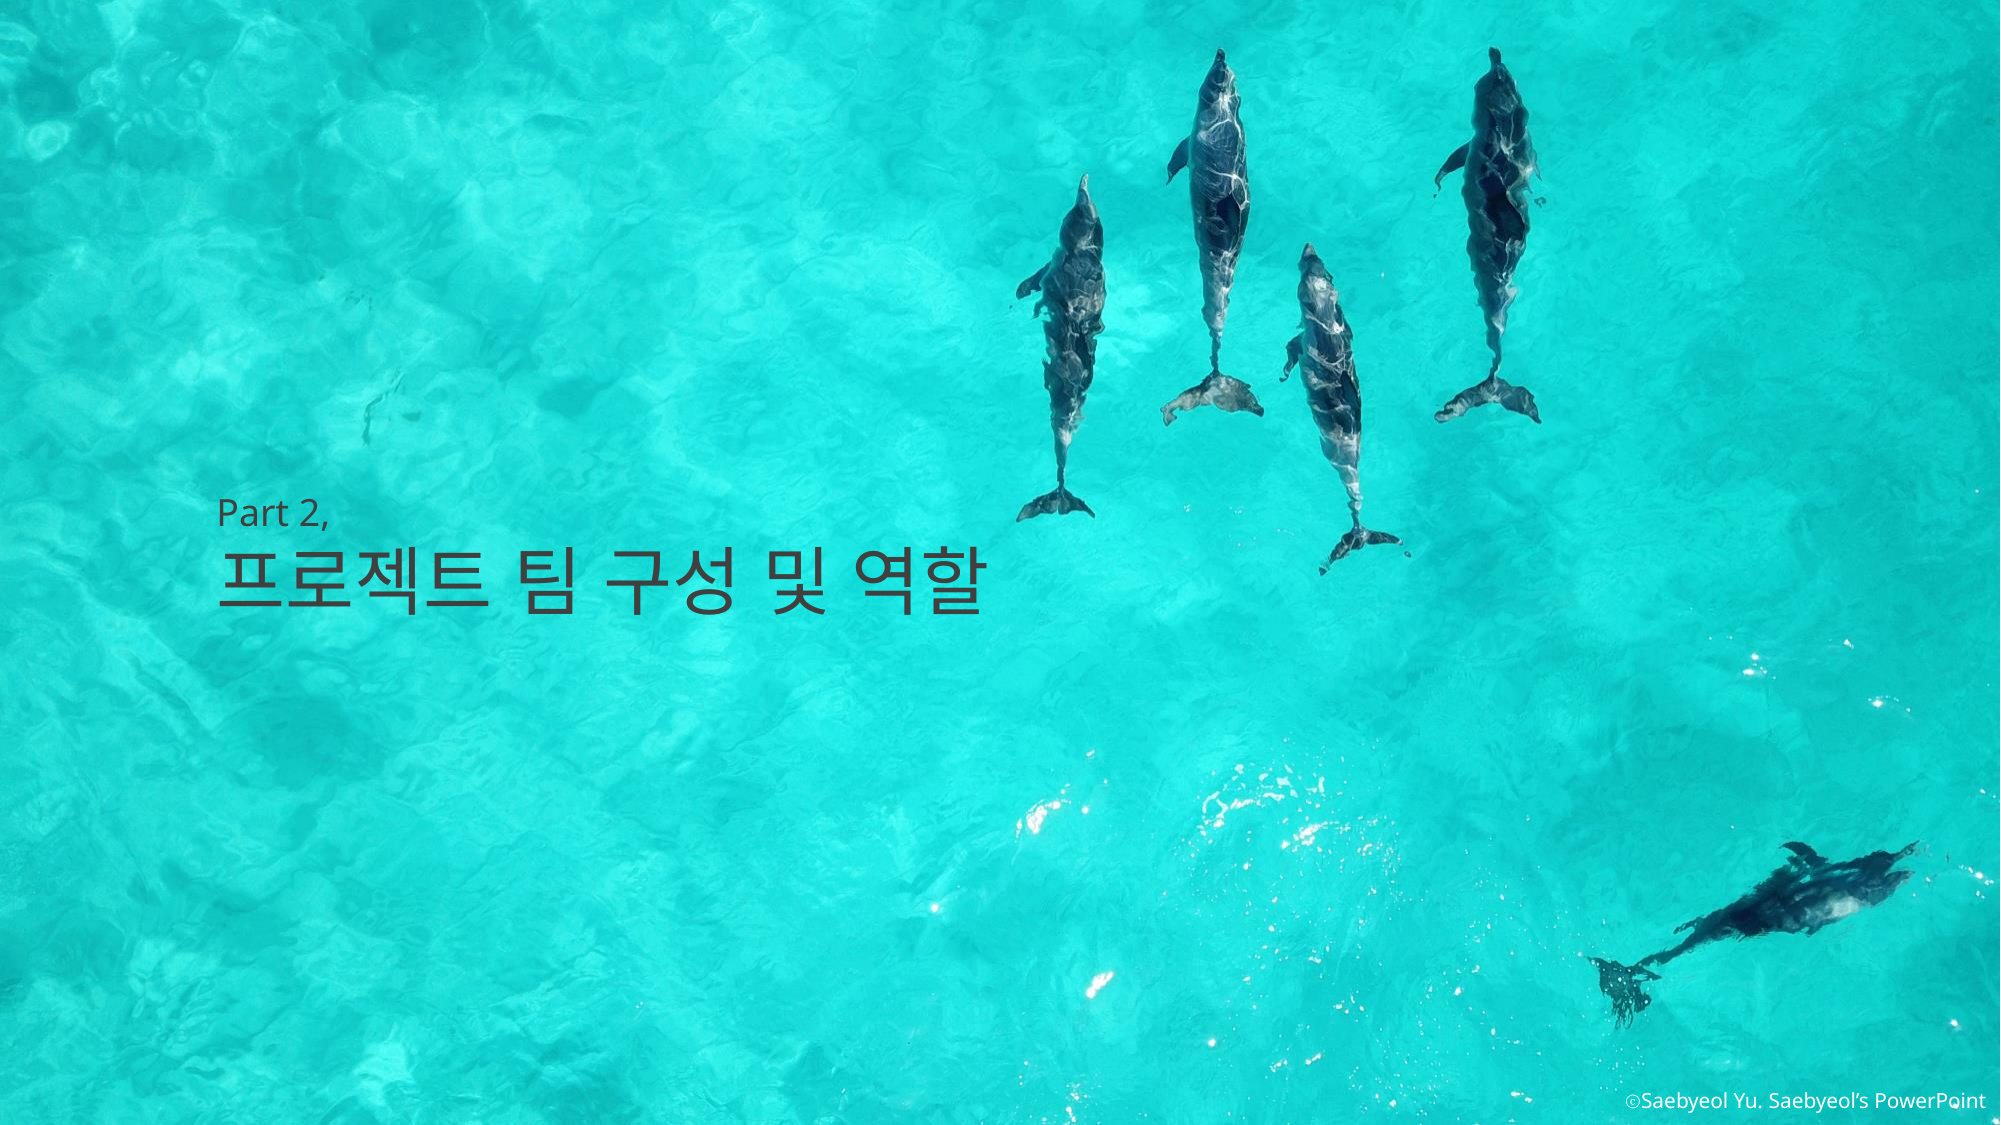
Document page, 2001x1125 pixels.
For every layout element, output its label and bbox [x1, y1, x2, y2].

text_box [201, 481, 1070, 633]
picture [0, 0, 2000, 1125]
